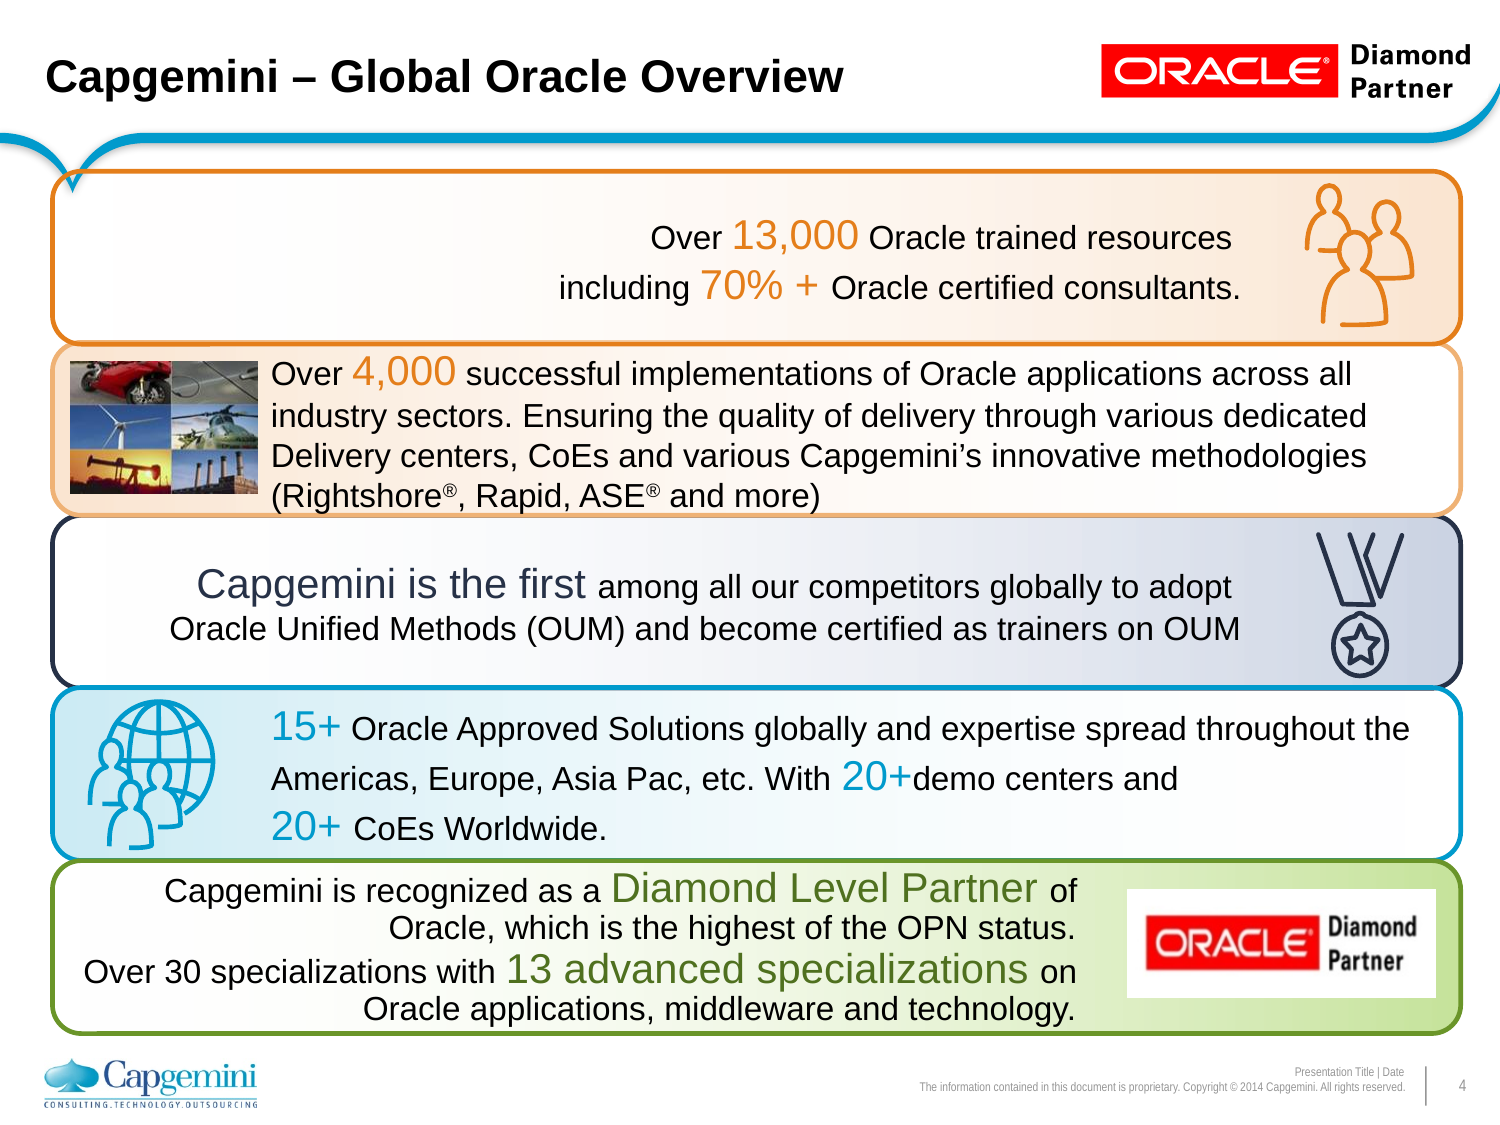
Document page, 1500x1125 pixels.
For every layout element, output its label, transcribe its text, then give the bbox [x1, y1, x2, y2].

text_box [1318, 534, 1403, 677]
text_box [87, 701, 215, 849]
picture [1094, 40, 1489, 99]
picture [1126, 889, 1436, 998]
picture [44, 1058, 257, 1108]
picture [69, 361, 259, 494]
title Capgemini – Global Oracle Overview [0, 3, 1448, 140]
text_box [52, 170, 1461, 1034]
